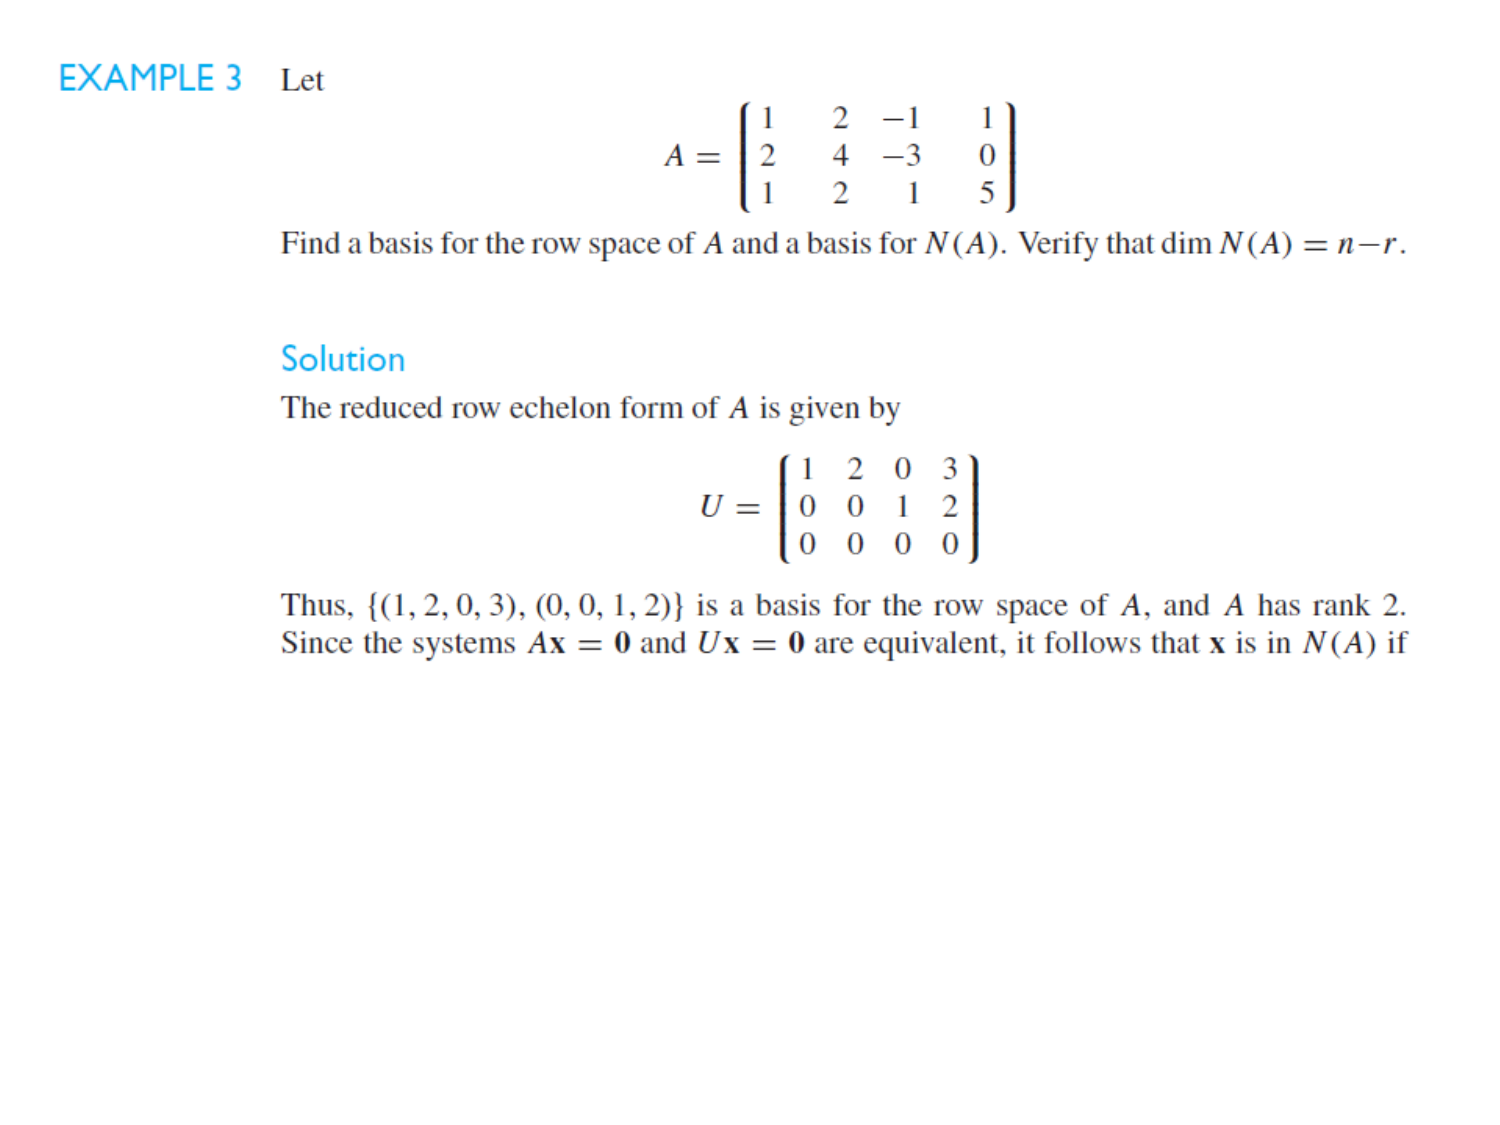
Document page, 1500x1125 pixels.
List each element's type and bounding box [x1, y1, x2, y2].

picture [11, 47, 1434, 716]
